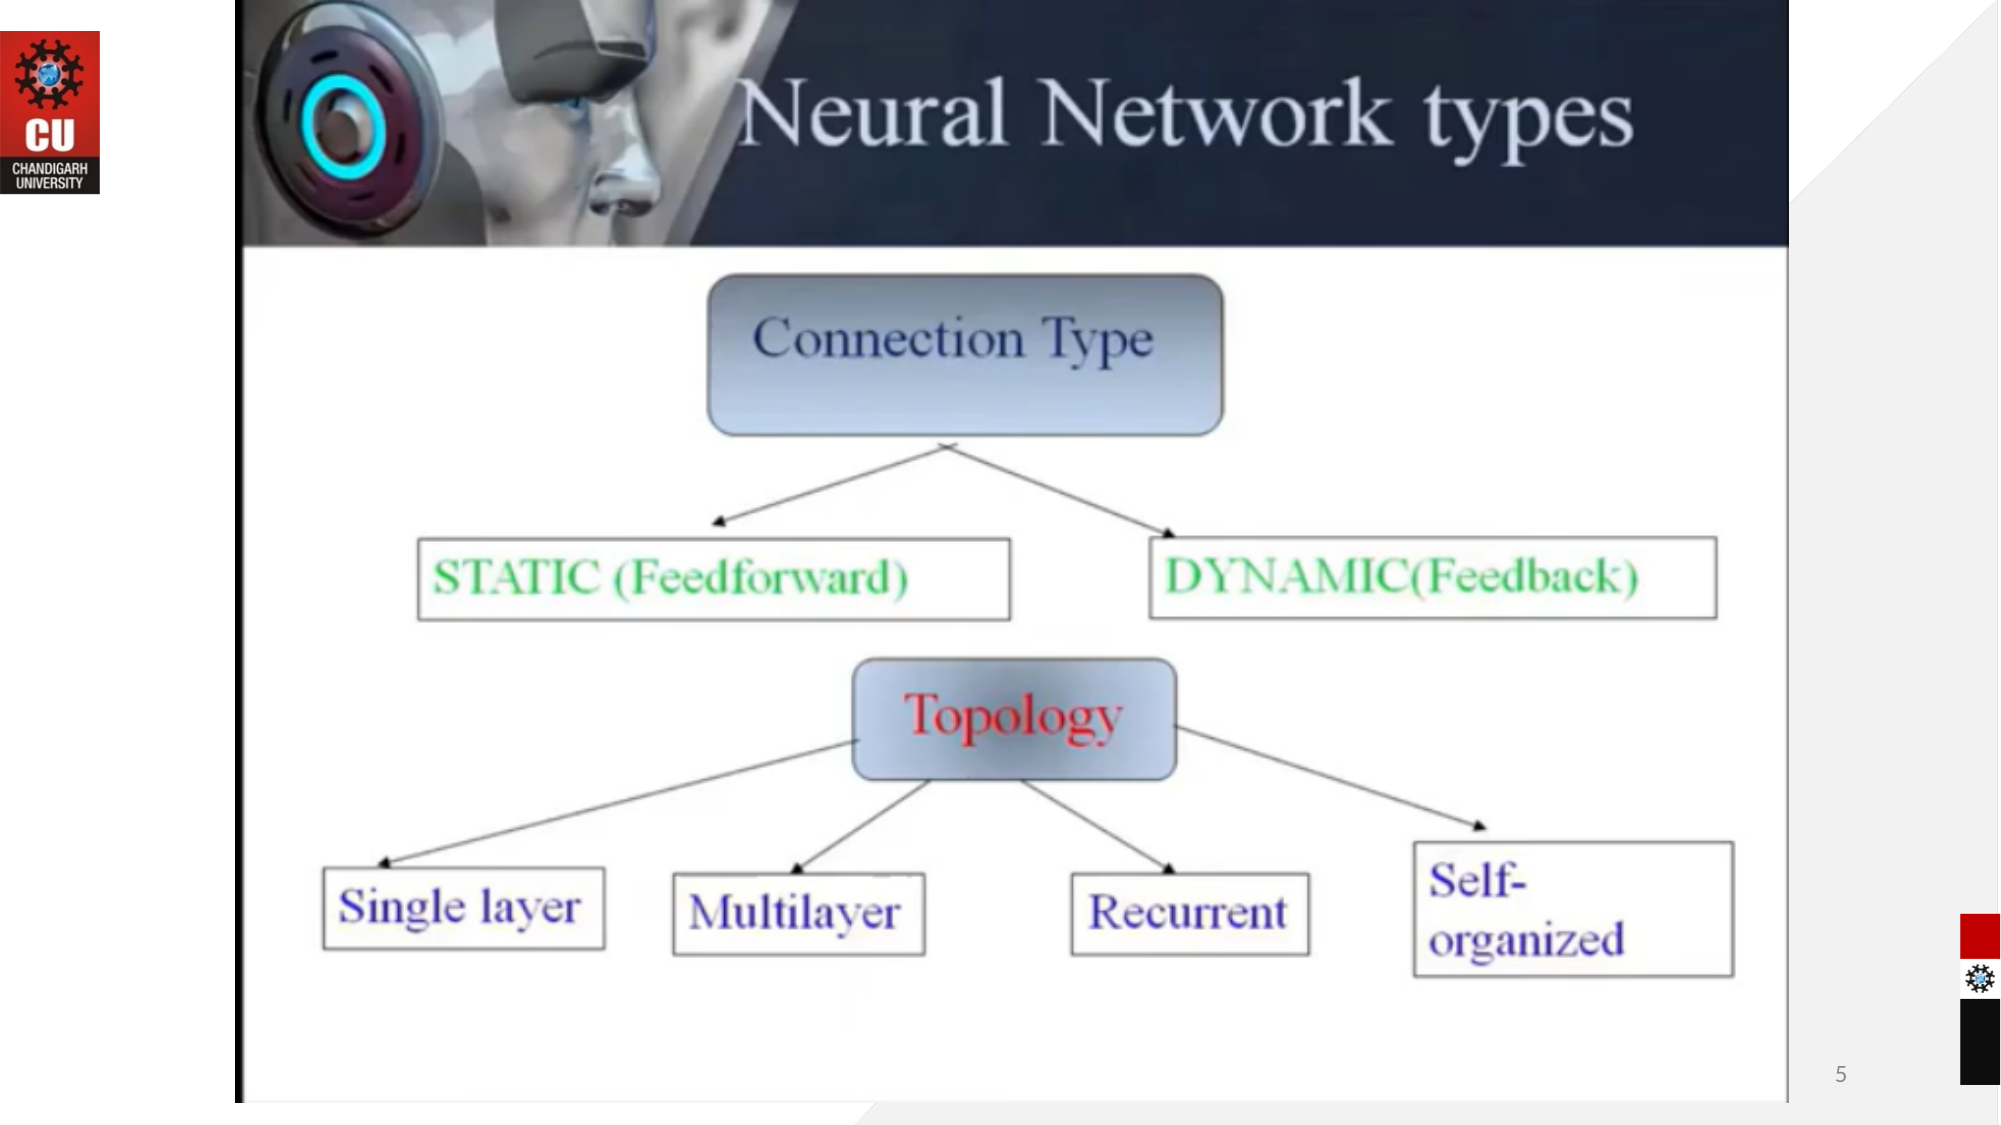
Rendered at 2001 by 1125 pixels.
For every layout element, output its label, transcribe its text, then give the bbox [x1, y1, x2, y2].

picture [0, 0, 2001, 1125]
slide_number 5 [1789, 1042, 1863, 1103]
